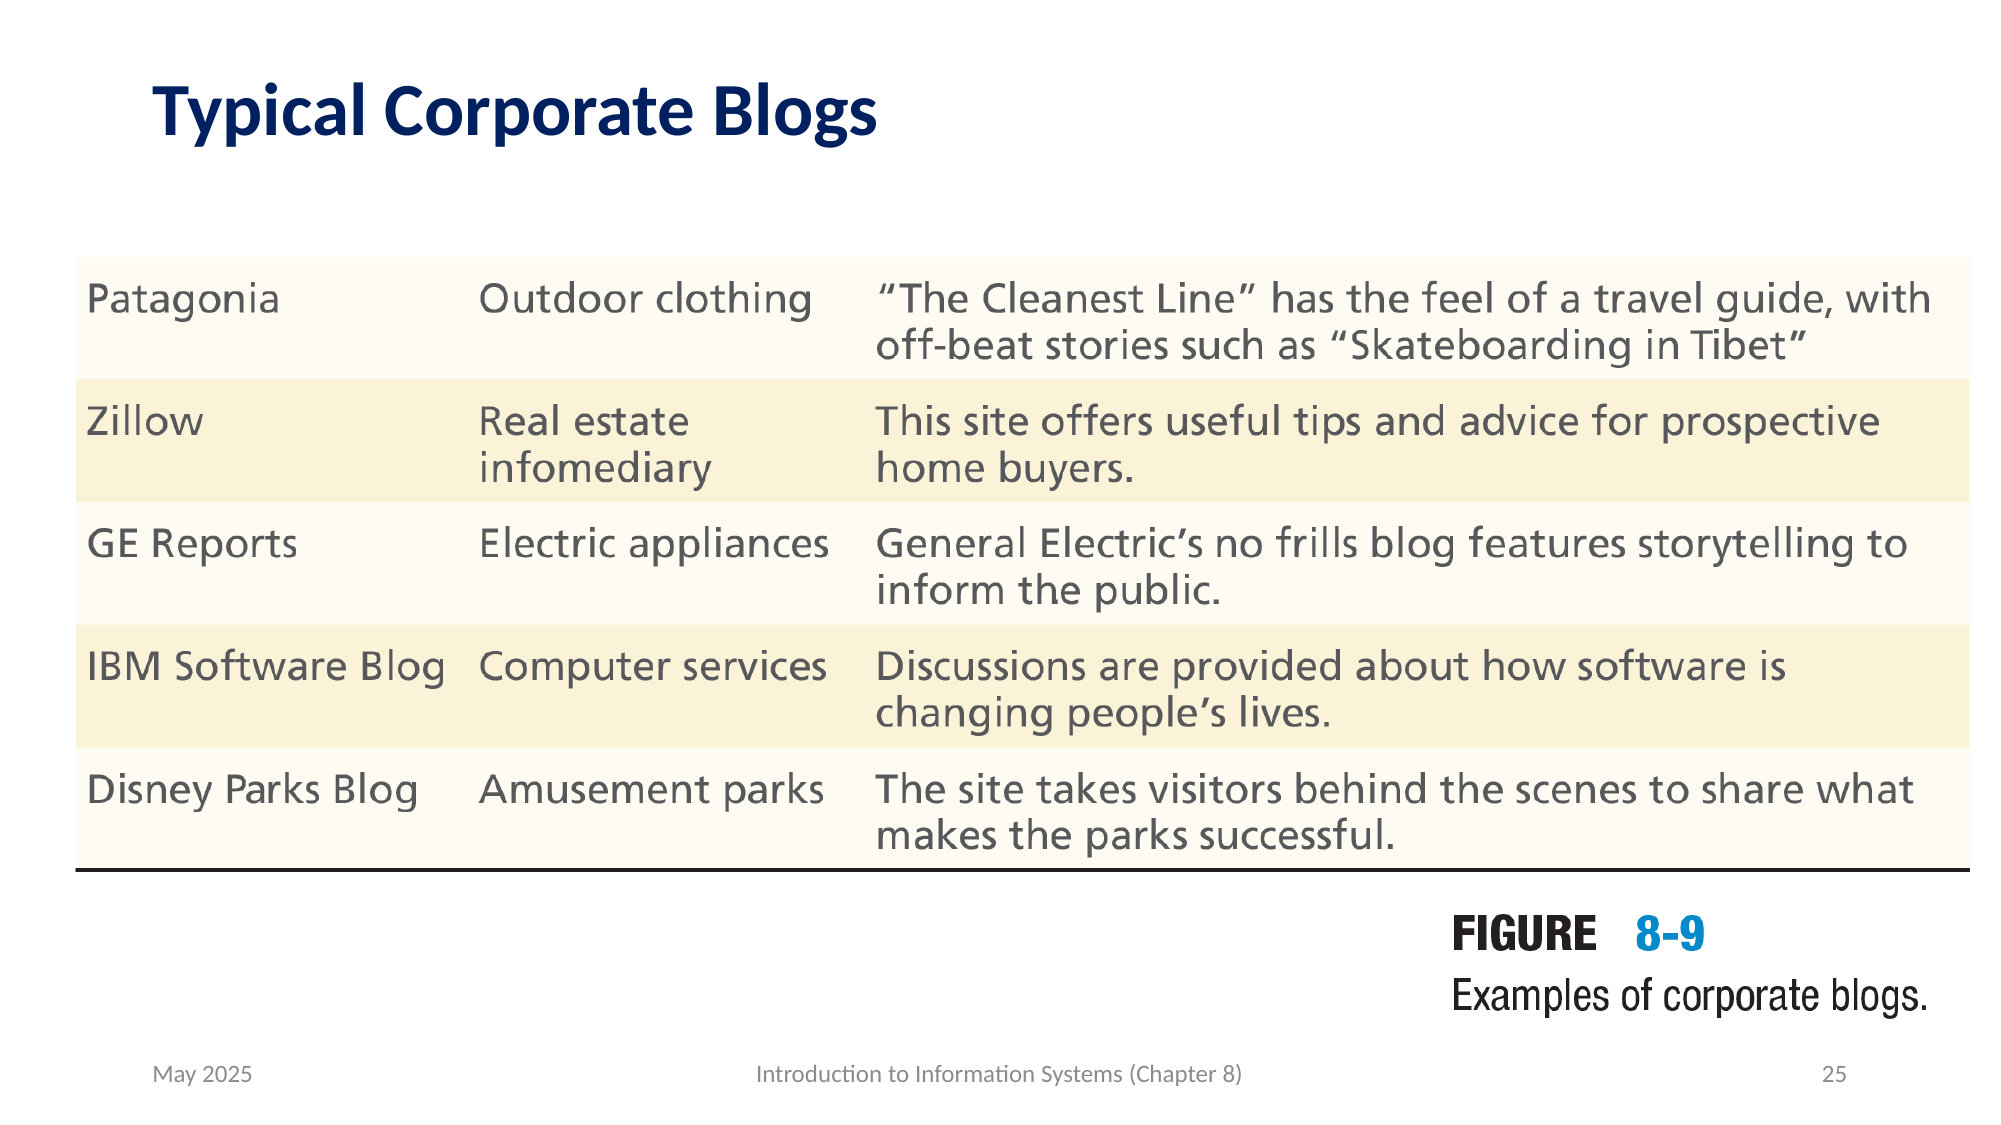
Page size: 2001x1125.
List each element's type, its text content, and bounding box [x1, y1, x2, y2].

picture [65, 249, 1976, 875]
picture [1439, 898, 1940, 1027]
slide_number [137, 1042, 588, 1103]
slide_number 25 [1412, 1042, 1863, 1103]
title Typical Corporate Blogs [137, 58, 1863, 165]
footer Introduction to Information Systems (Chapter 8) [662, 1042, 1338, 1103]
